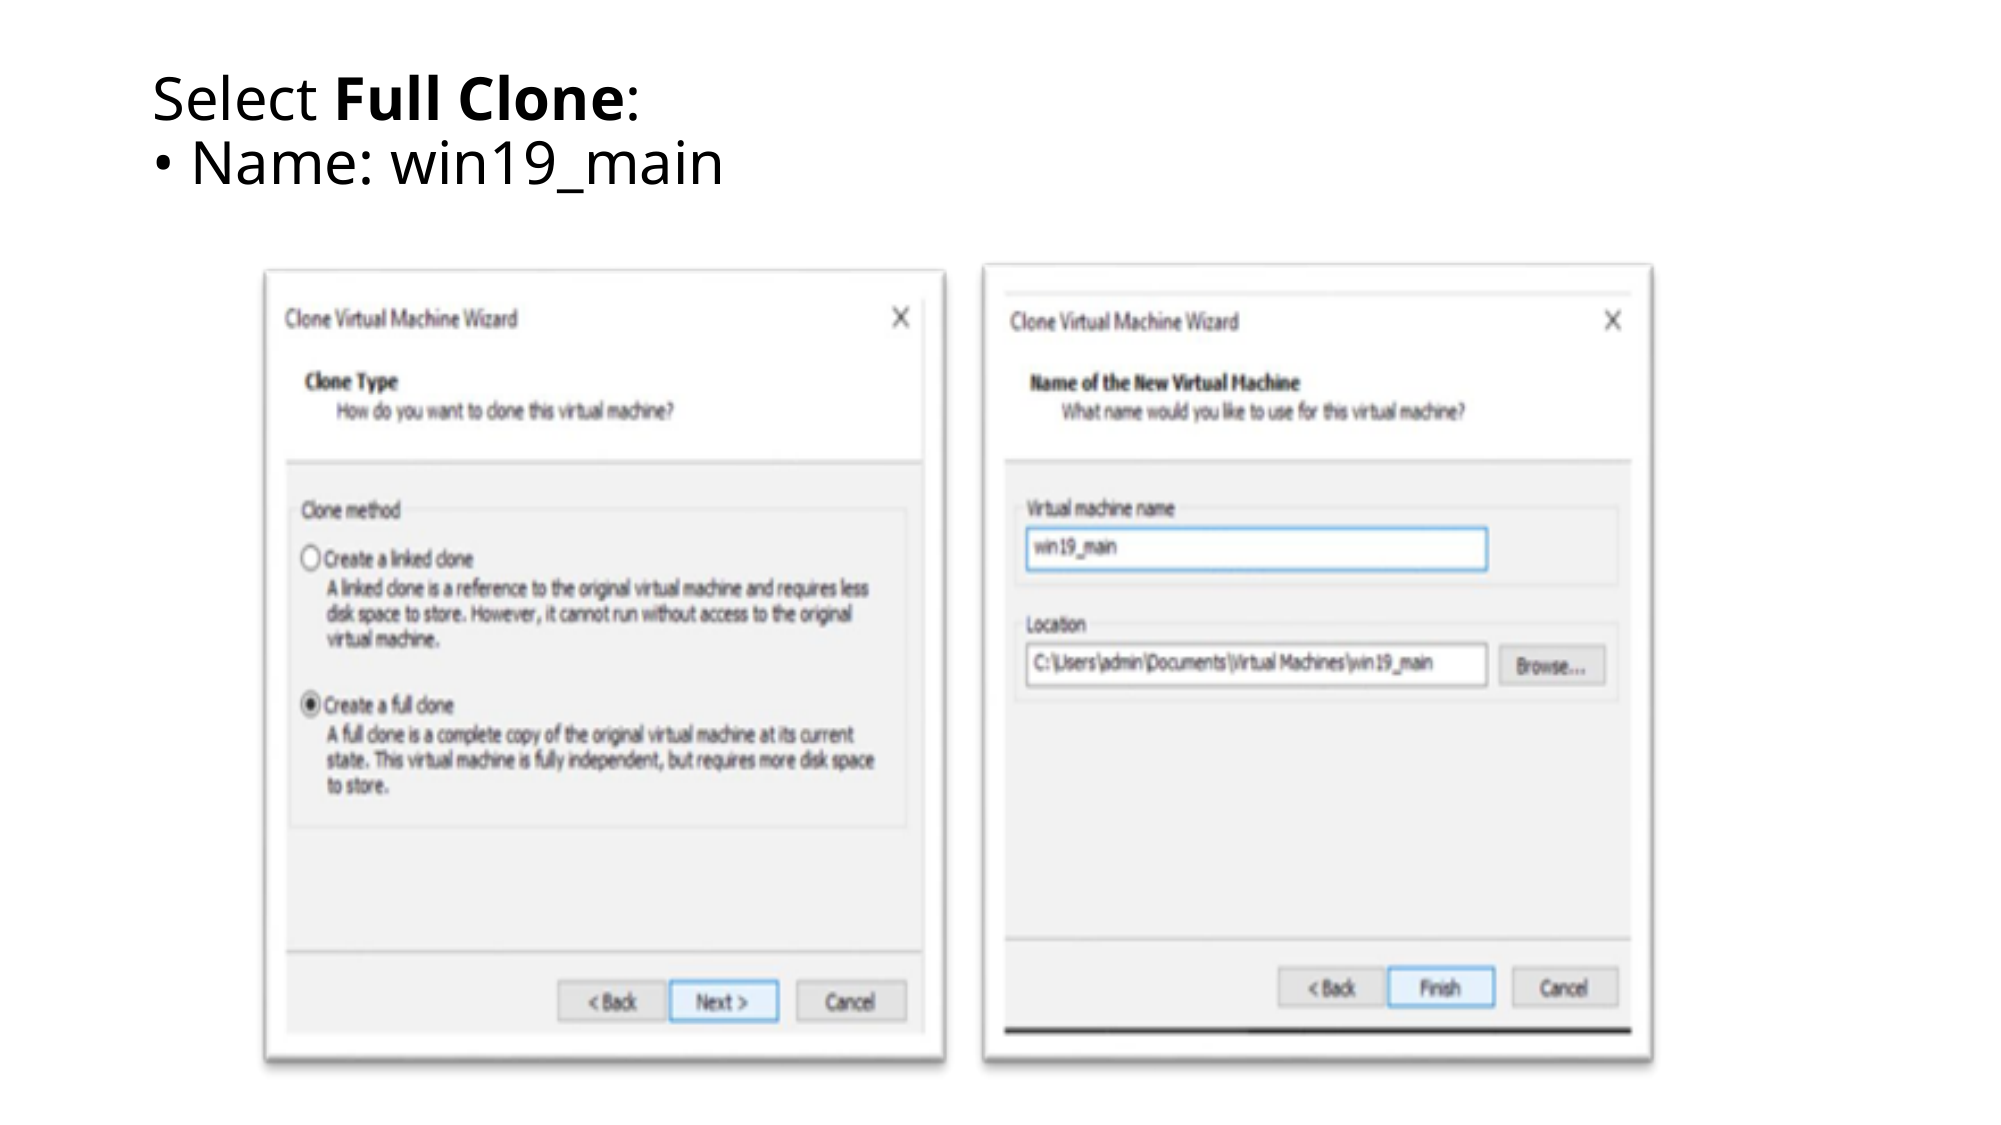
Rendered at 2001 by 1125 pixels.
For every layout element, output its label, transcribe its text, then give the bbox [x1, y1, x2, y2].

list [250, 253, 1672, 1091]
title Select Full Clone: • Name: win19_main [137, 59, 1863, 278]
